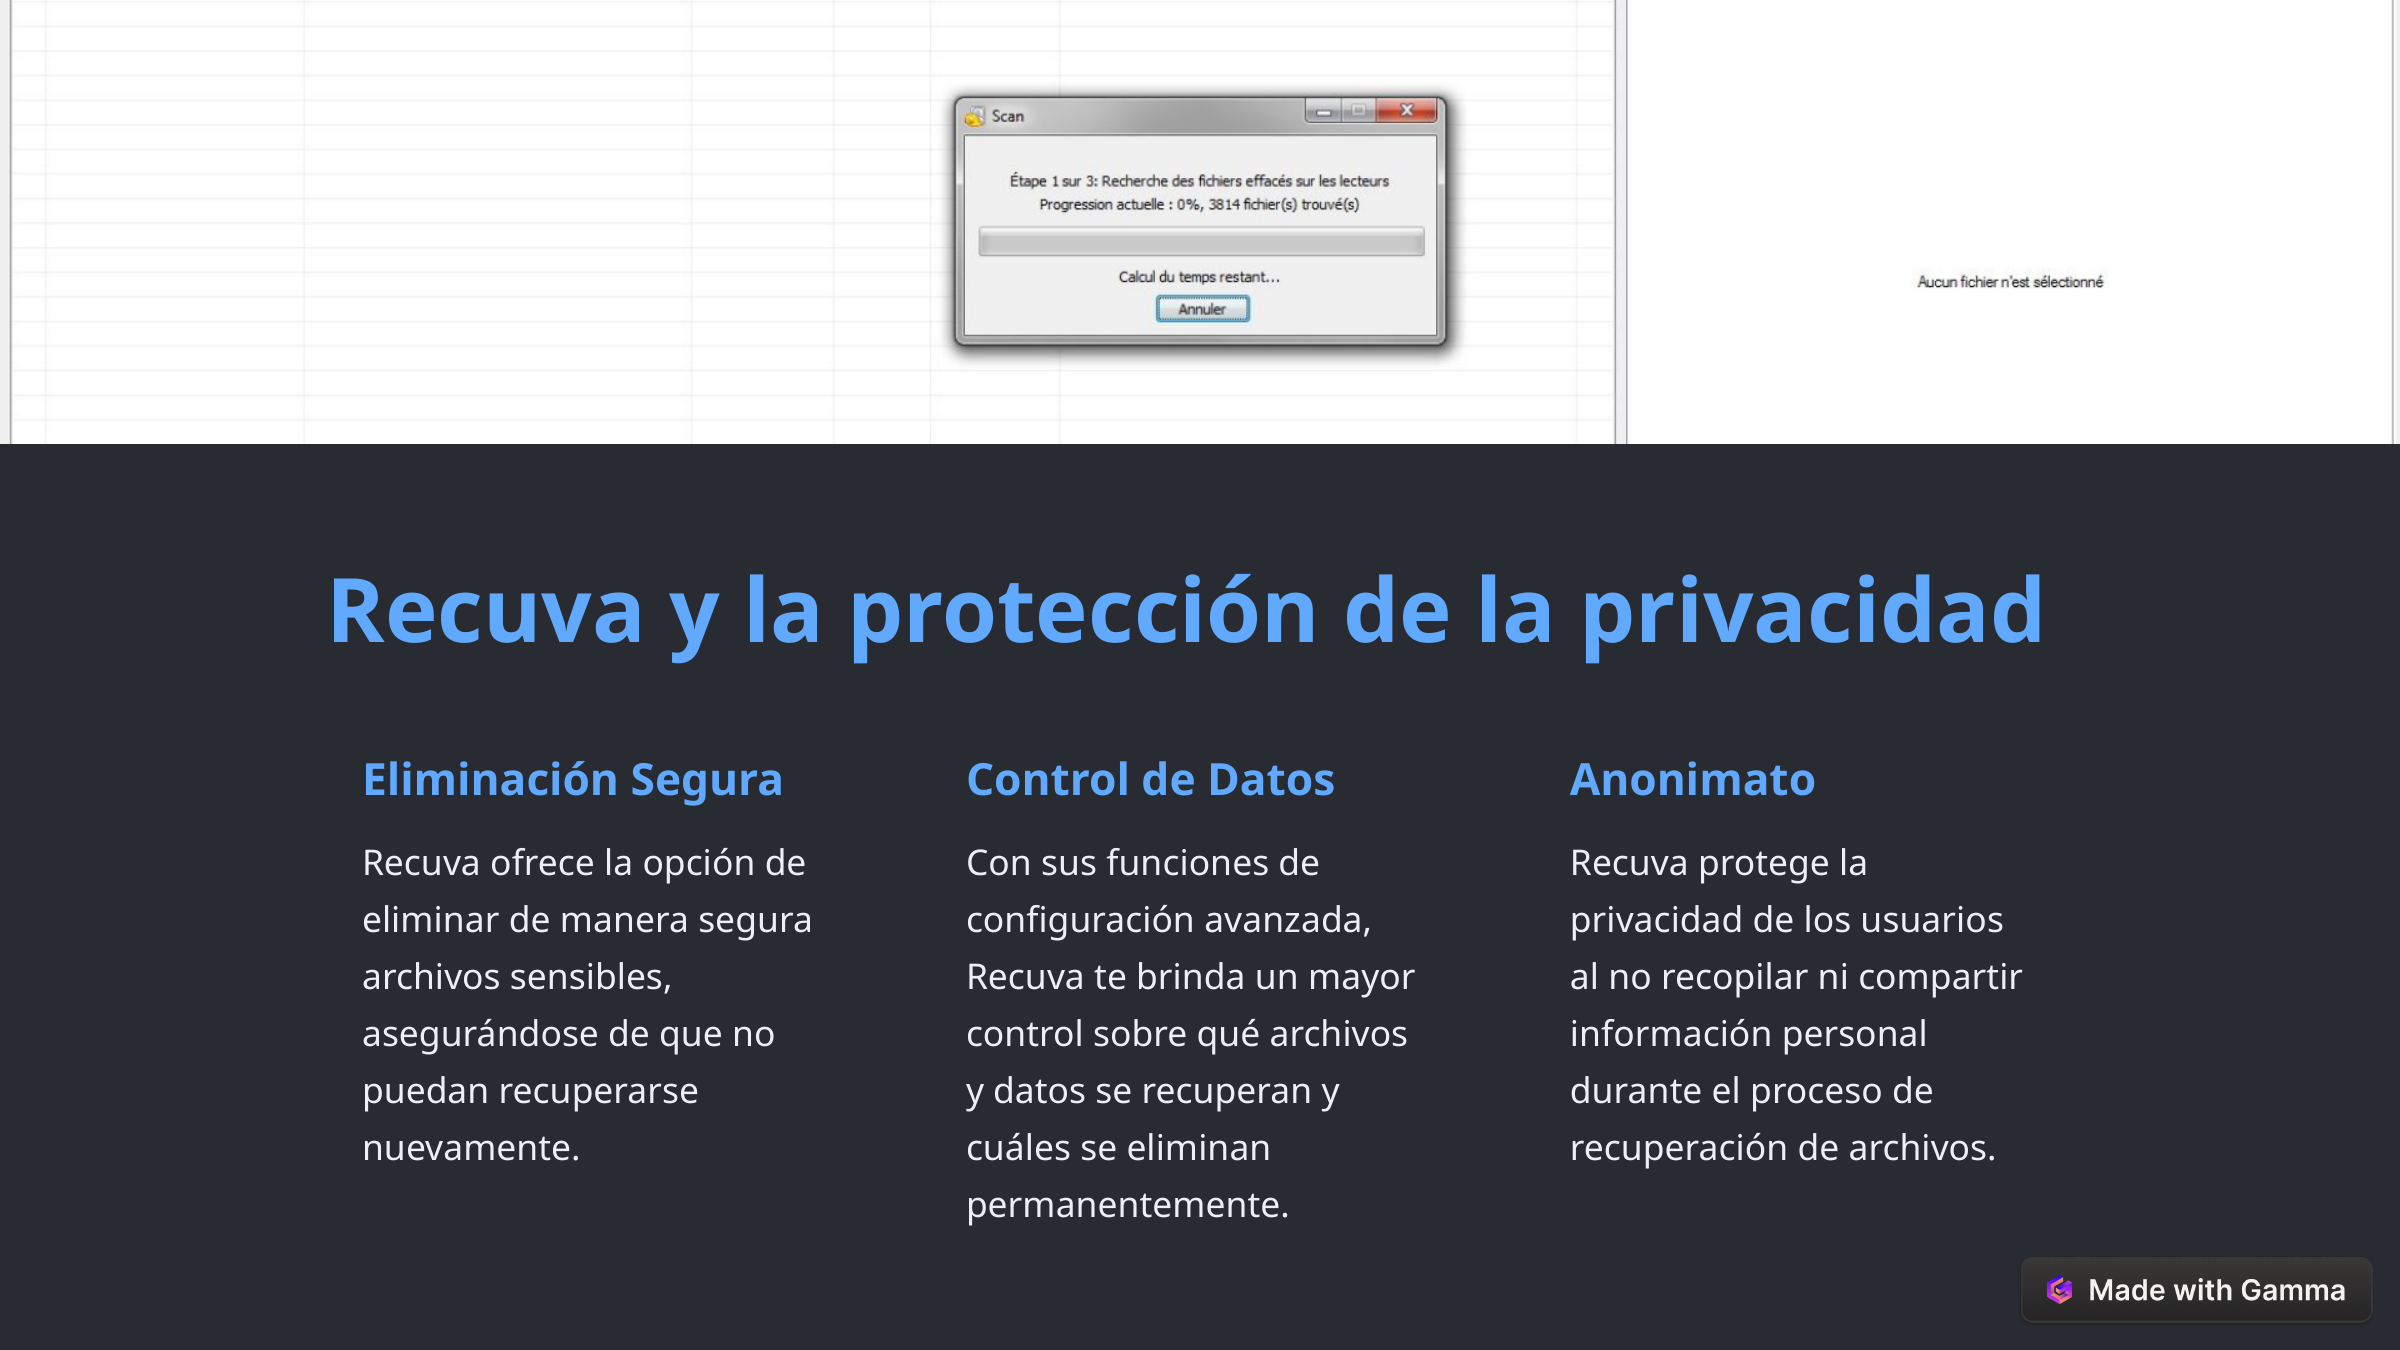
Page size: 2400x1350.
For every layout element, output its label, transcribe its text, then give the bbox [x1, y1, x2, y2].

text_box [0, 445, 2400, 1350]
text_box [1519, 706, 2089, 1253]
text_box Recuva protege la privacidad de los usuarios al no recopilar ni compartir información personal durante el proceso de recuperación de archivos. [1555, 818, 2053, 1160]
text_box Recuva ofrece la opción de eliminar de manera segura archivos sensibles, asegurándose de que no puedan recuperarse nuevamente. [347, 818, 845, 1160]
text_box [311, 706, 881, 1253]
text_box Recuva y la protección de la privacidad [311, 541, 1833, 653]
text_box [915, 706, 1485, 1253]
text_box Control de Datos [951, 741, 1307, 798]
text_box Eliminación Segura [347, 741, 725, 798]
text_box Con sus funciones de configuración avanzada, Recuva te brinda un mayor control sobre qué archivos y datos se recuperan y cuáles se eliminan permanentemente. [951, 818, 1449, 1217]
text_box Anonimato [1555, 741, 1911, 798]
picture [0, 0, 2400, 445]
picture [2008, 1244, 2385, 1335]
